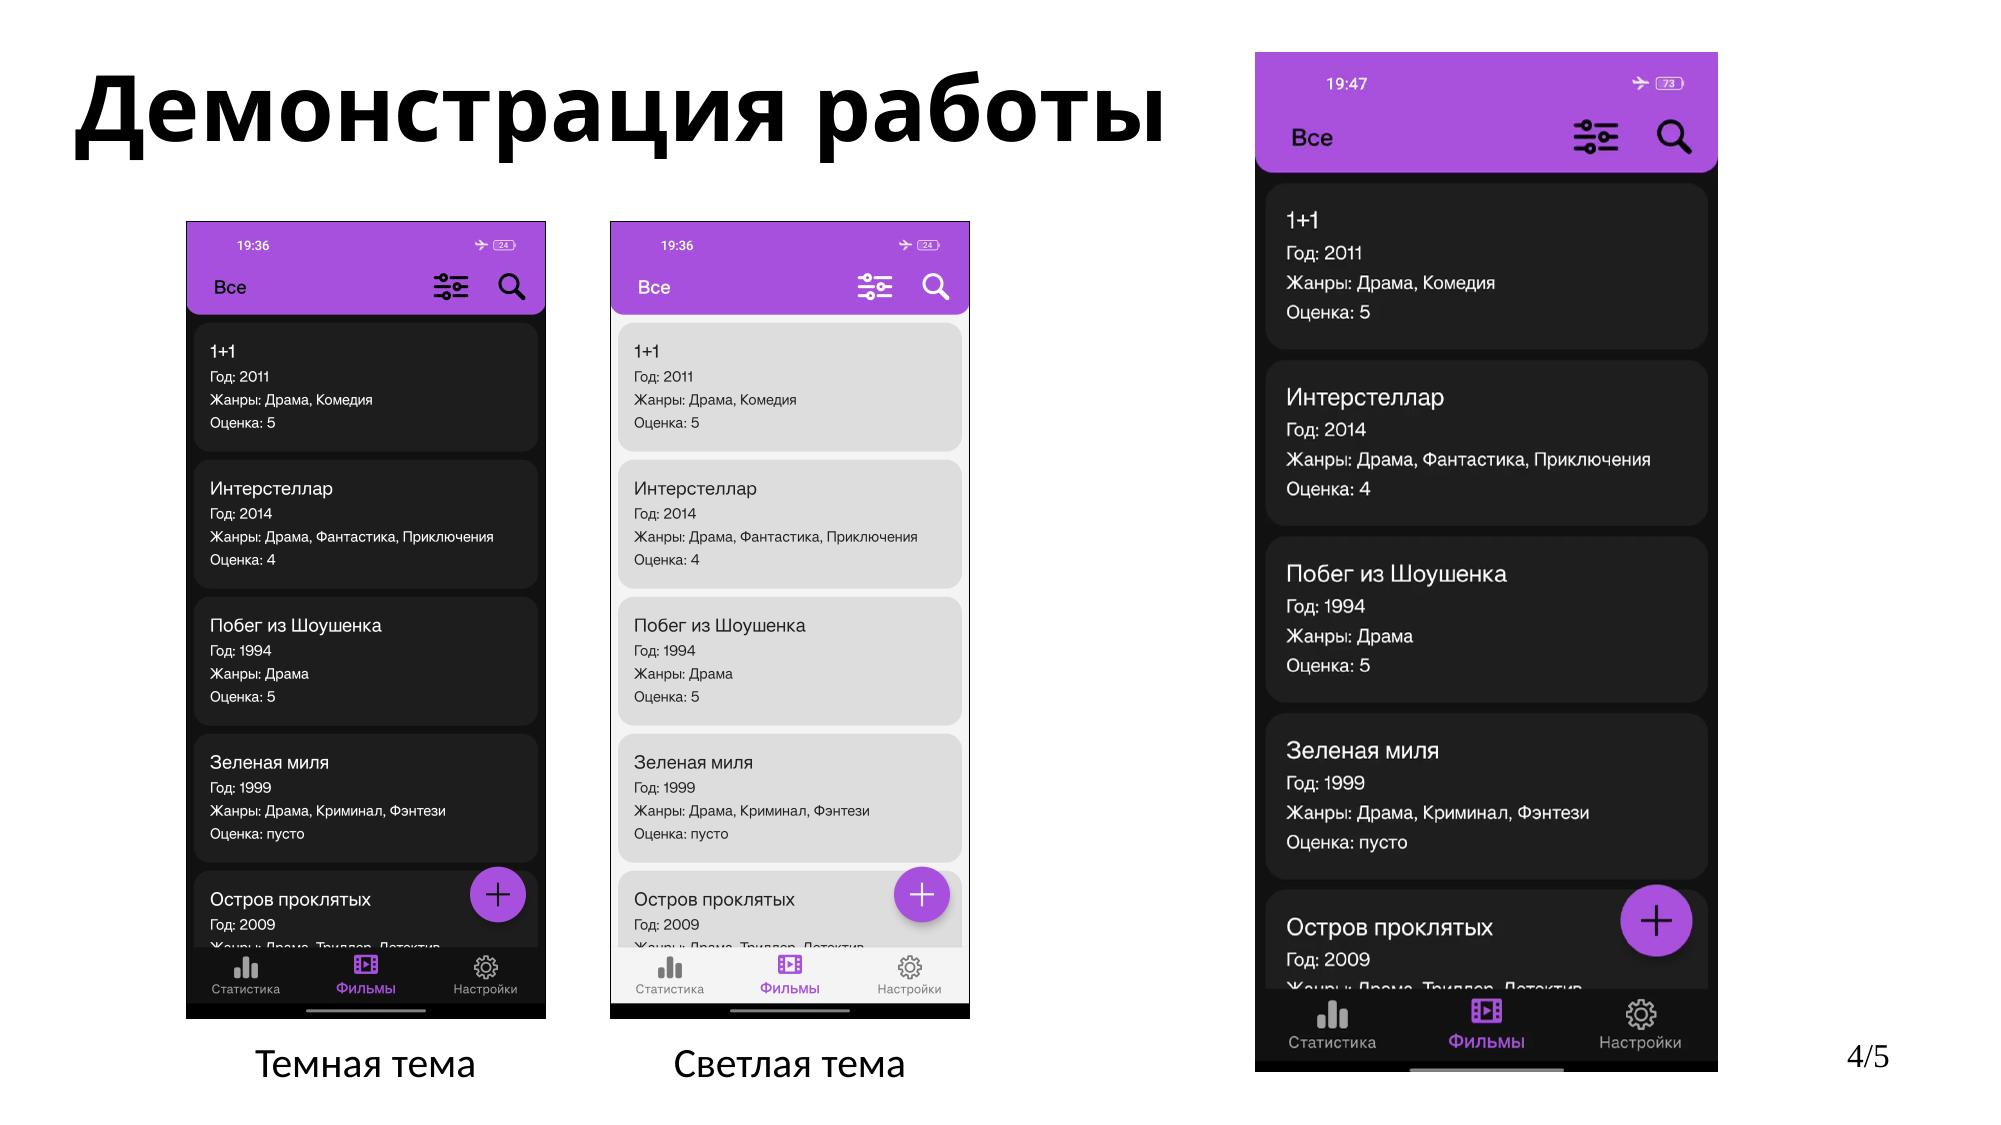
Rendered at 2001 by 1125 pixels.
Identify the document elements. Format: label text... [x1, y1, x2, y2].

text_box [1254, 52, 1719, 1073]
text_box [186, 221, 970, 1094]
text_box 4/5 [1785, 1024, 1905, 1085]
text_box Демонстрация работы [32, 42, 1213, 168]
